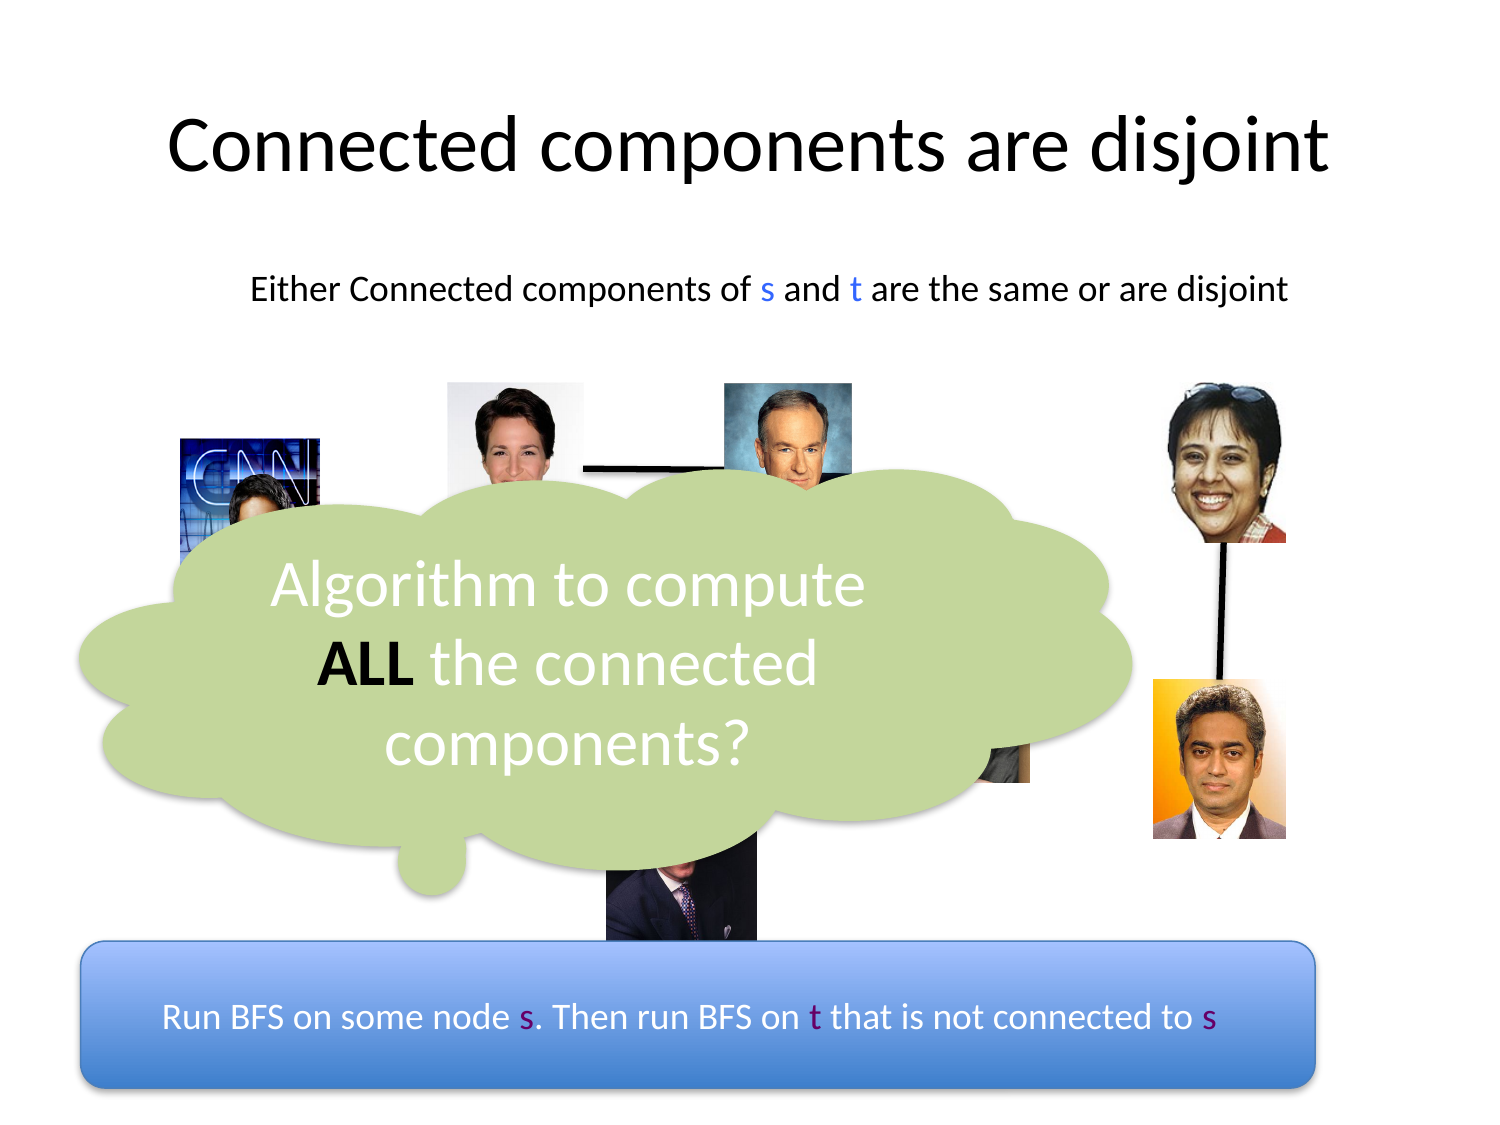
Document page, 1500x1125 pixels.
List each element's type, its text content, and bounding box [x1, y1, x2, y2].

title Connected components are disjoint [75, 45, 1425, 233]
text_box Algorithm to compute ALL the connected components? [79, 602, 174, 795]
text_box Either Connected components of s and t are the same or are disjoint [235, 256, 1304, 317]
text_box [179, 381, 1286, 942]
text_box Run BFS on some node s. Then run BFS on t that is not connected to s [79, 940, 1316, 1089]
